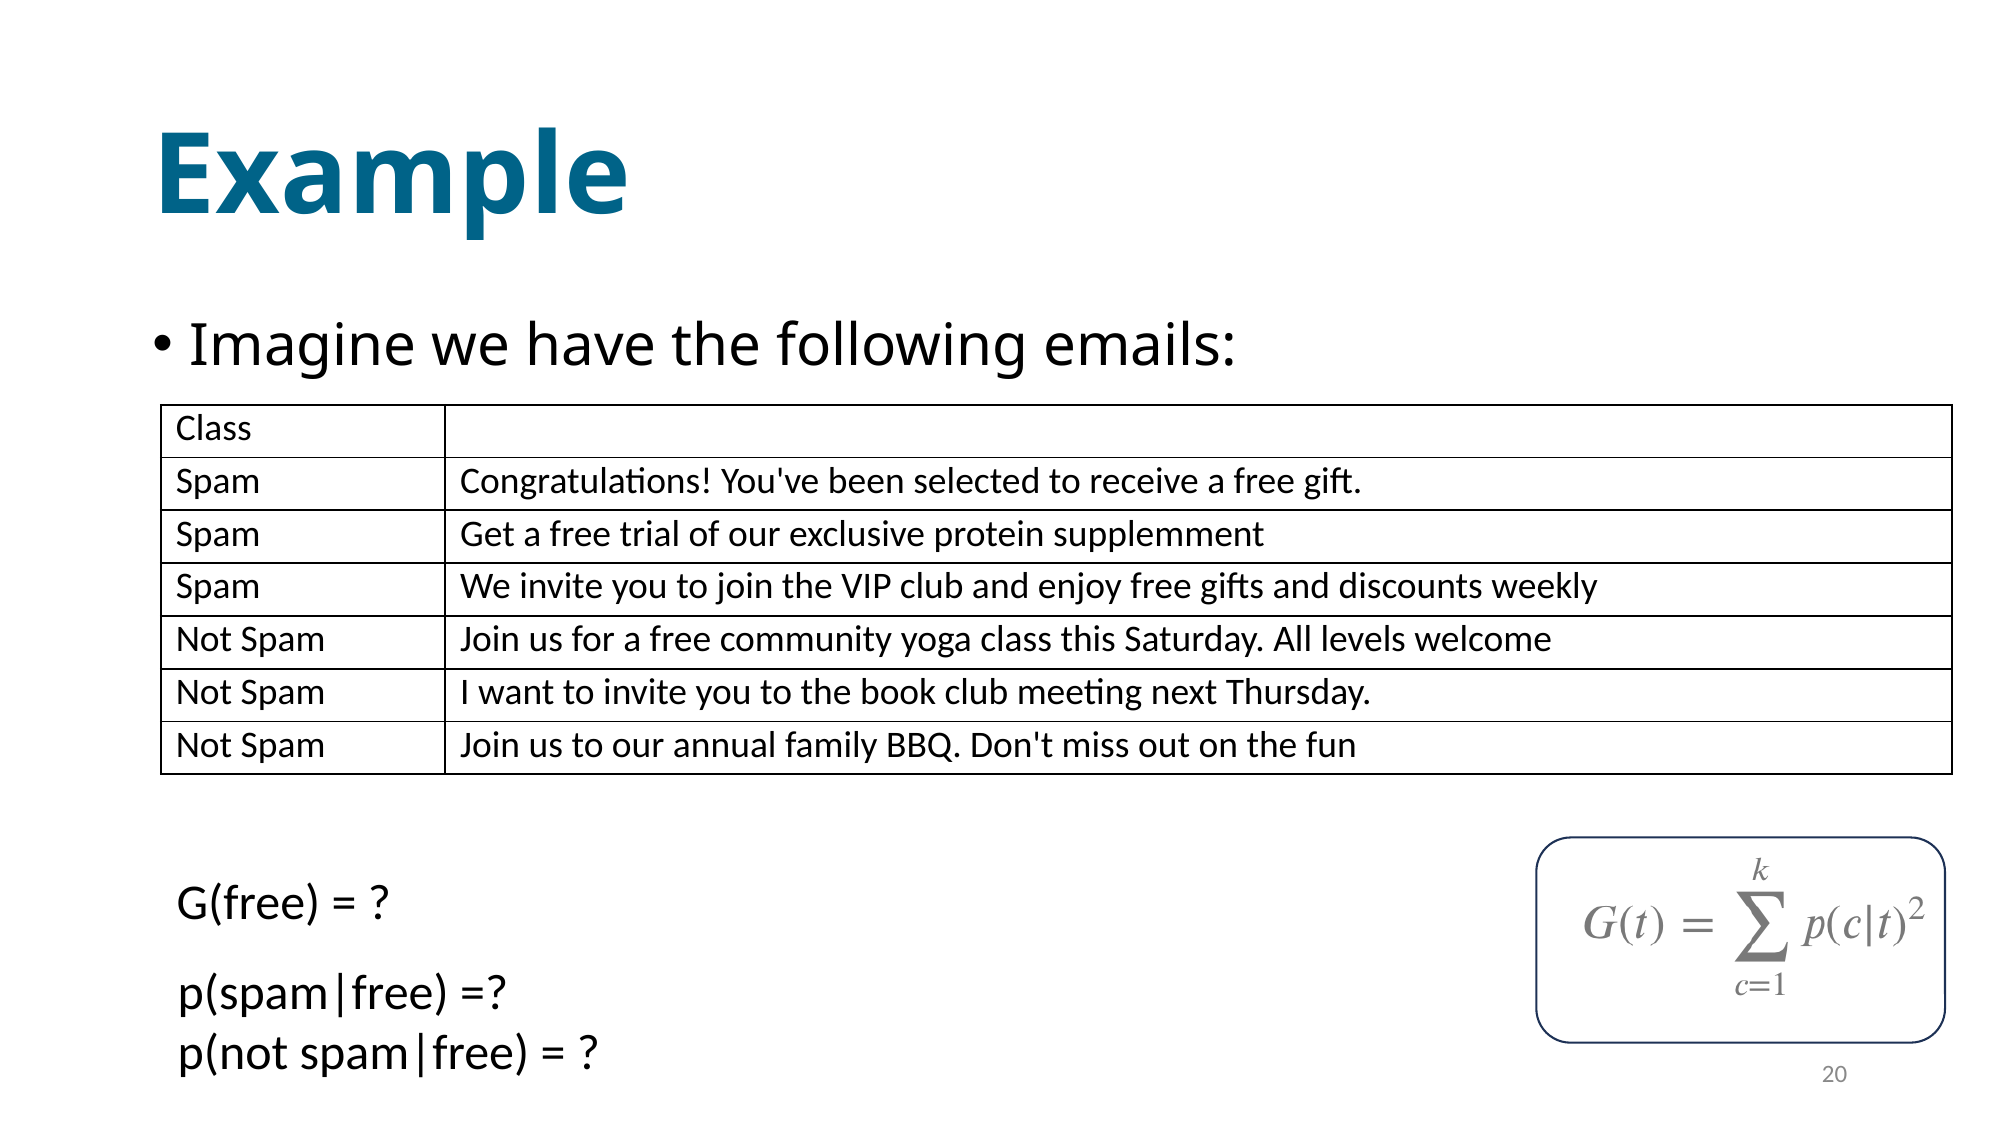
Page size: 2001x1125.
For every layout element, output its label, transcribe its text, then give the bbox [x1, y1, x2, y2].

table_cell Spam [162, 511, 444, 562]
table_cell Spam [162, 564, 444, 615]
table_header [446, 406, 1951, 457]
title Example [137, 59, 1863, 278]
table_header Class [162, 406, 444, 457]
table_cell I want to invite you to the book club meeting next Thursday. [446, 670, 1951, 721]
table_cell Not Spam [162, 670, 444, 721]
table_cell We invite you to join the VIP club and enjoy free gifts and discounts weekly [446, 564, 1951, 615]
table_cell Get a free trial of our exclusive protein supplemment [446, 511, 1951, 562]
text_box G(free) = ? [161, 862, 407, 938]
table_cell Not Spam [162, 722, 444, 773]
list Imagine we have the following emails: [137, 299, 1863, 1066]
table_cell Congratulations! You've been selected to receive a free gift. [446, 458, 1951, 509]
picture [1571, 840, 1980, 1054]
table_cell Join us to our annual family BBQ. Don't miss out on the fun [446, 722, 1951, 773]
slide_number 20 [1412, 1042, 1863, 1103]
table_cell Not Spam [162, 617, 444, 668]
text_box [1535, 836, 1927, 1044]
table_cell Spam [162, 458, 444, 509]
text_box p(spam|free) =? p(not spam|free) = ? [162, 952, 627, 1087]
table_cell Join us for a free community yoga class this Saturday. All levels welcome [446, 617, 1951, 668]
